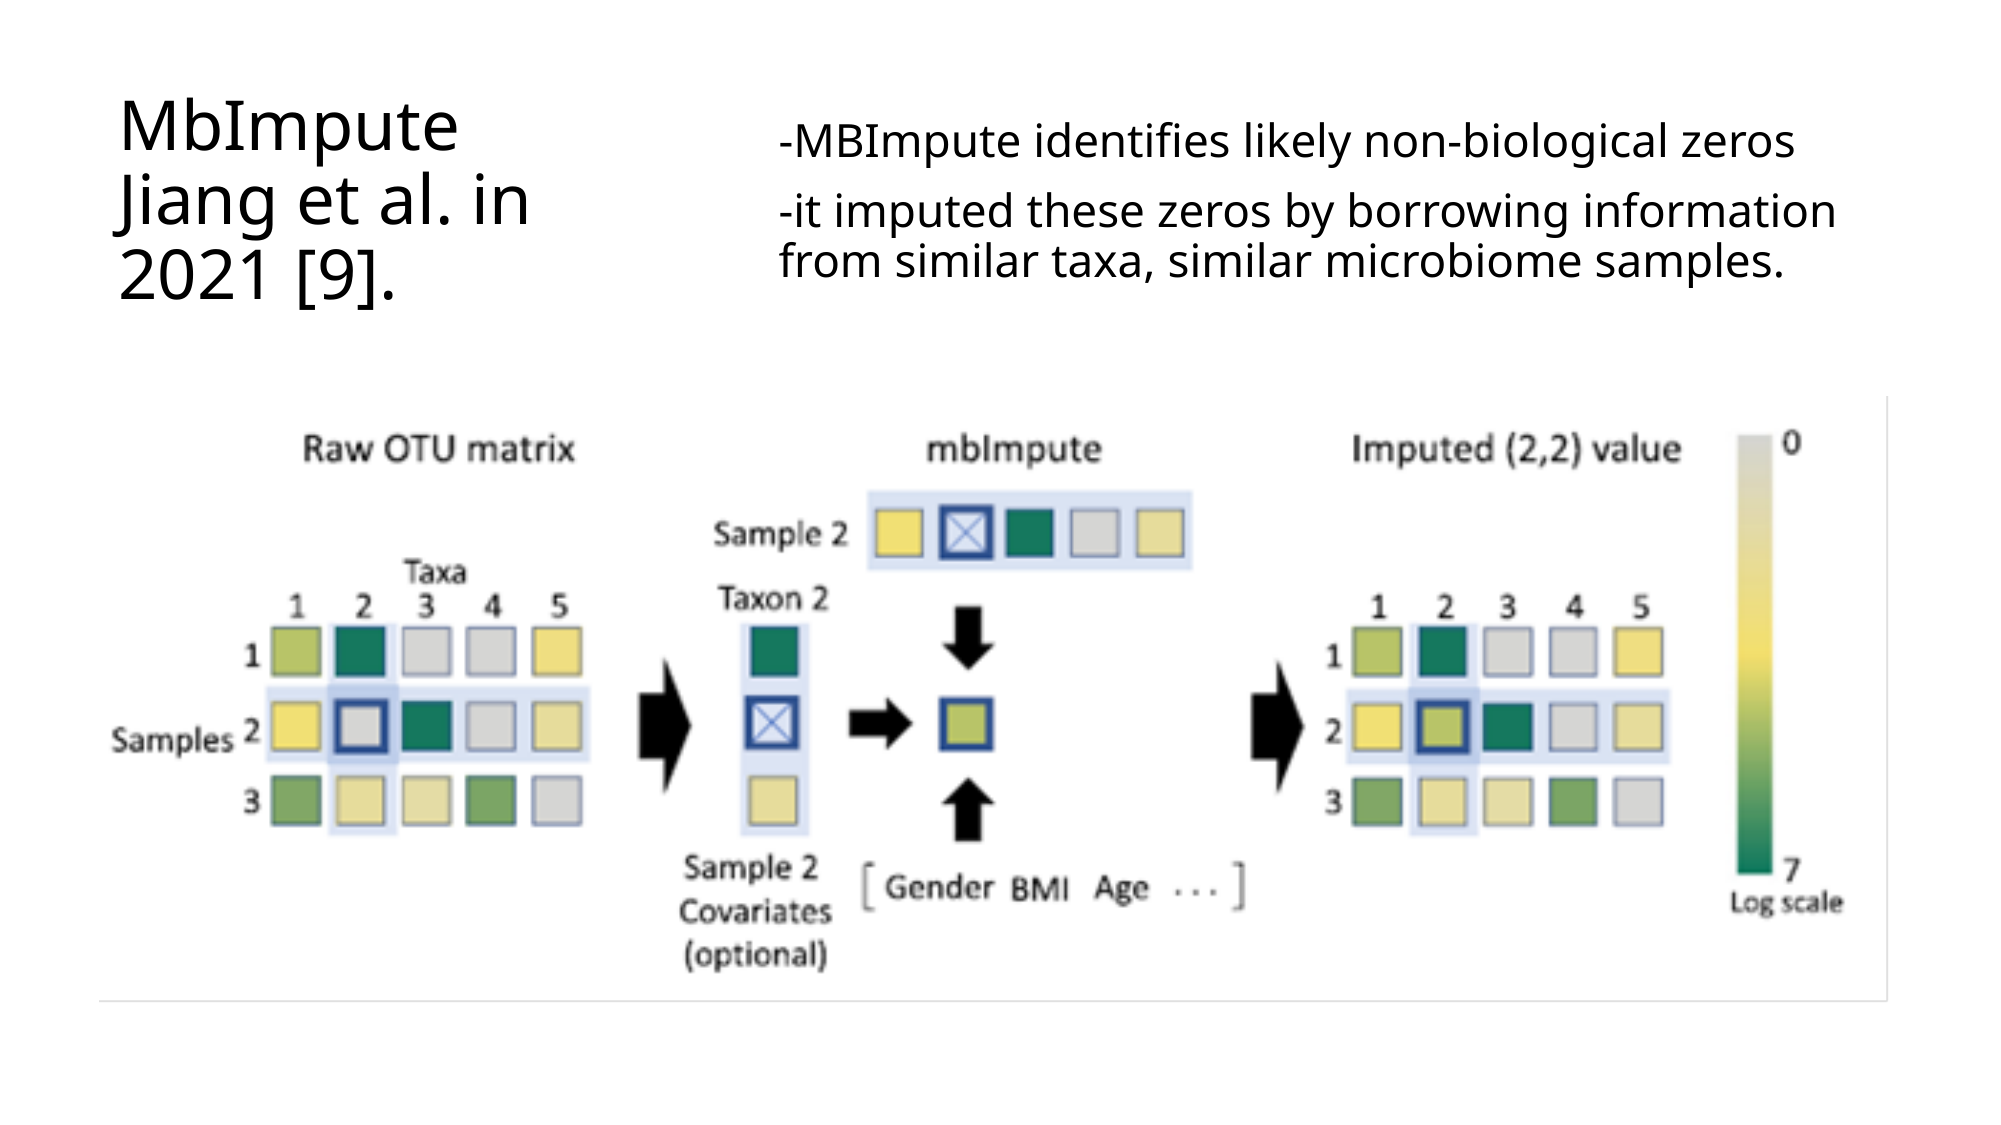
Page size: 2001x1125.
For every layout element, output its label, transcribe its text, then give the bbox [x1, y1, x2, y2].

picture [98, 395, 1891, 1006]
title MbImpute Jiang et al. in 2021 [9]. [103, 82, 665, 323]
list -MBImpute identifies likely non-biological zeros -it imputed these zeros by borrowing information from similar taxa, similar microbiome samples. [763, 82, 1895, 323]
